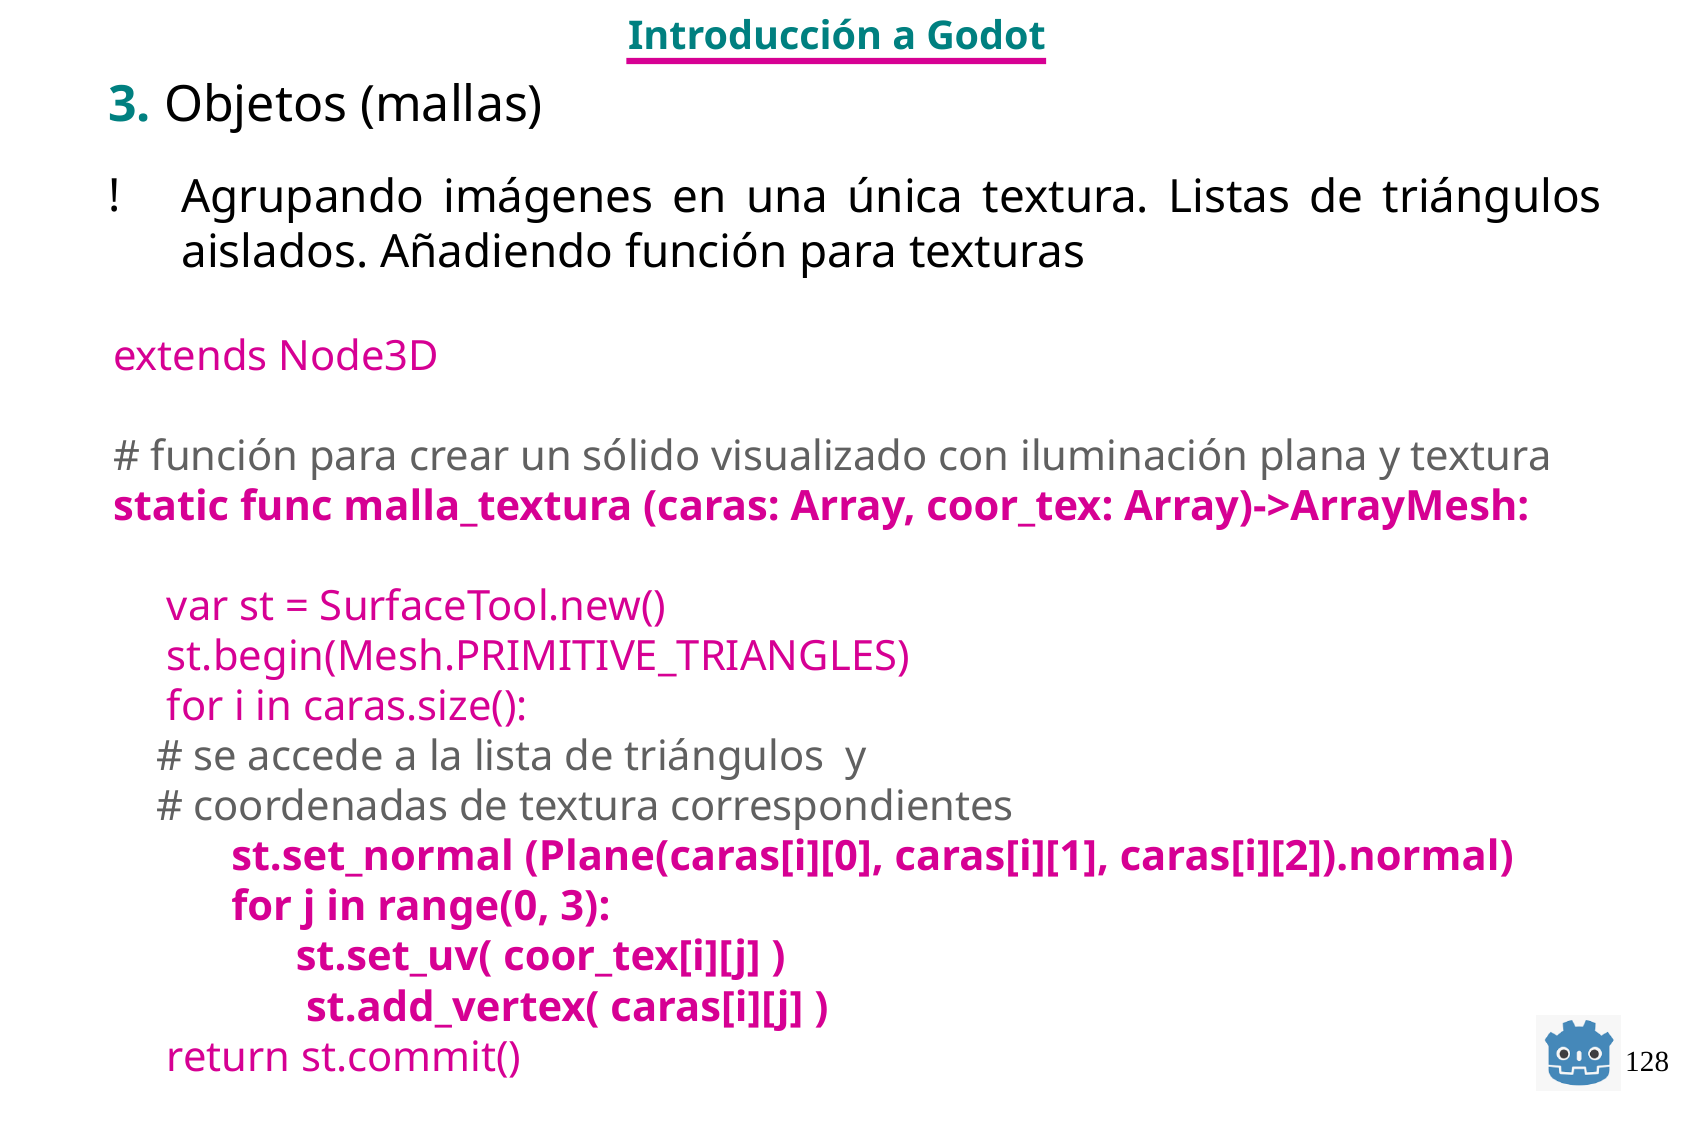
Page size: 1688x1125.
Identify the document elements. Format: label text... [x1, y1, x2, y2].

text_box Introducción a Godot [149, 0, 1525, 78]
text_box 3. Objetos (mallas) Agrupando imágenes en una única textura. Listas de triángulos aislados. Añadiendo función para texturas [91, 62, 1621, 451]
picture [1535, 1015, 1621, 1091]
text_box extends Node3D # función para crear un sólido visualizado con iluminación plana y textura static func malla_textura (caras: Array, coor_tex: Array)->ArrayMesh: var st = SurfaceTool.new() st.begin(Mesh.PRIMITIVE_TRIANGLES) for i in caras.size(): # se accede a la lista de triángulos y # coordenadas de textura correspondientes st.set_normal (Plane(caras[i][0], caras[i][1], caras[i][2]).normal) for j in range(0, 3): st.set_uv( coor_tex[i][j] ) st.add_vertex( caras[i][j] ) return st.commit() [98, 321, 1688, 1125]
